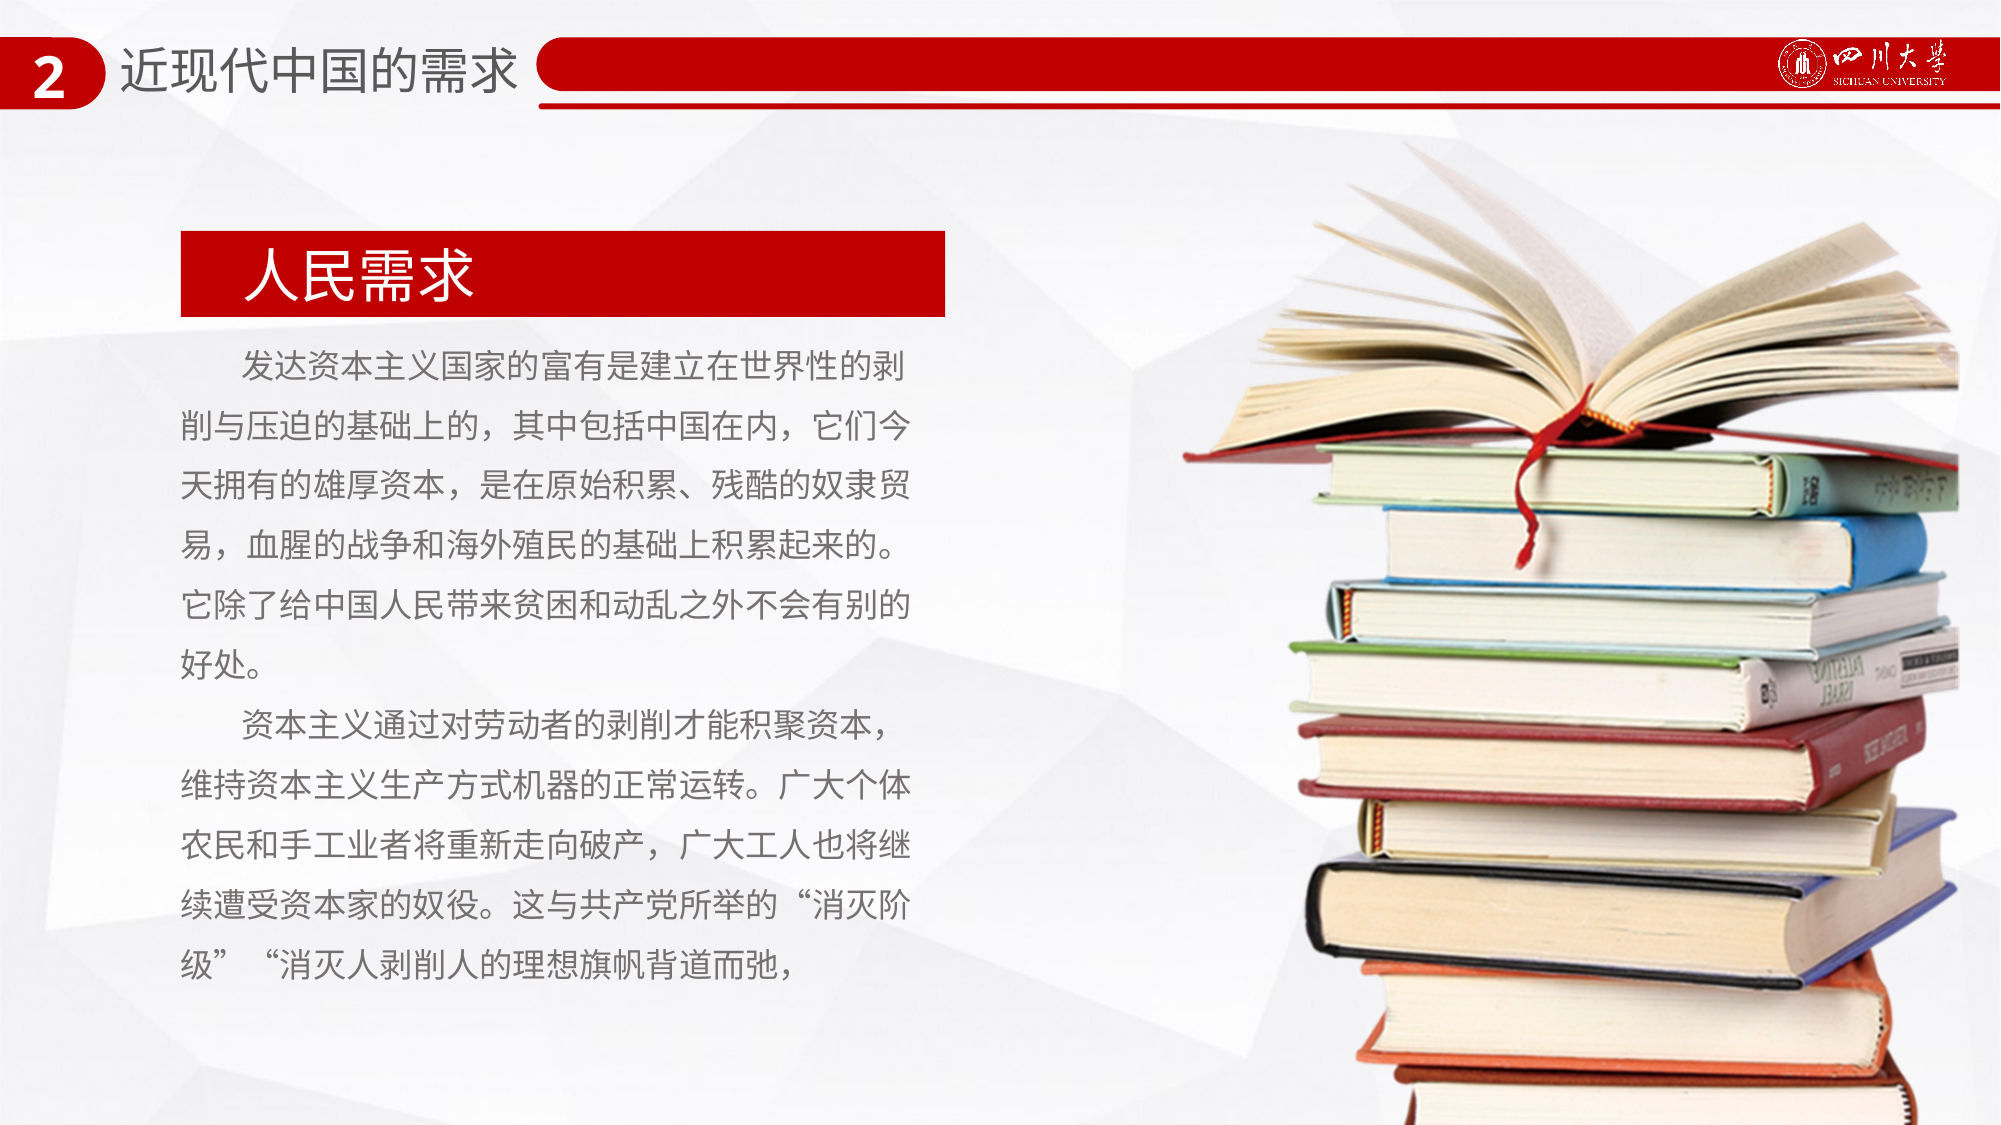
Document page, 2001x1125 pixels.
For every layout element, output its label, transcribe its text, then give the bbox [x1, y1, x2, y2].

picture [0, 0, 2001, 1125]
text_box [165, 317, 946, 1053]
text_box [180, 230, 946, 317]
text_box 近现代中国的需求 [104, 32, 535, 107]
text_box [536, 37, 1019, 110]
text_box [0, 33, 106, 119]
